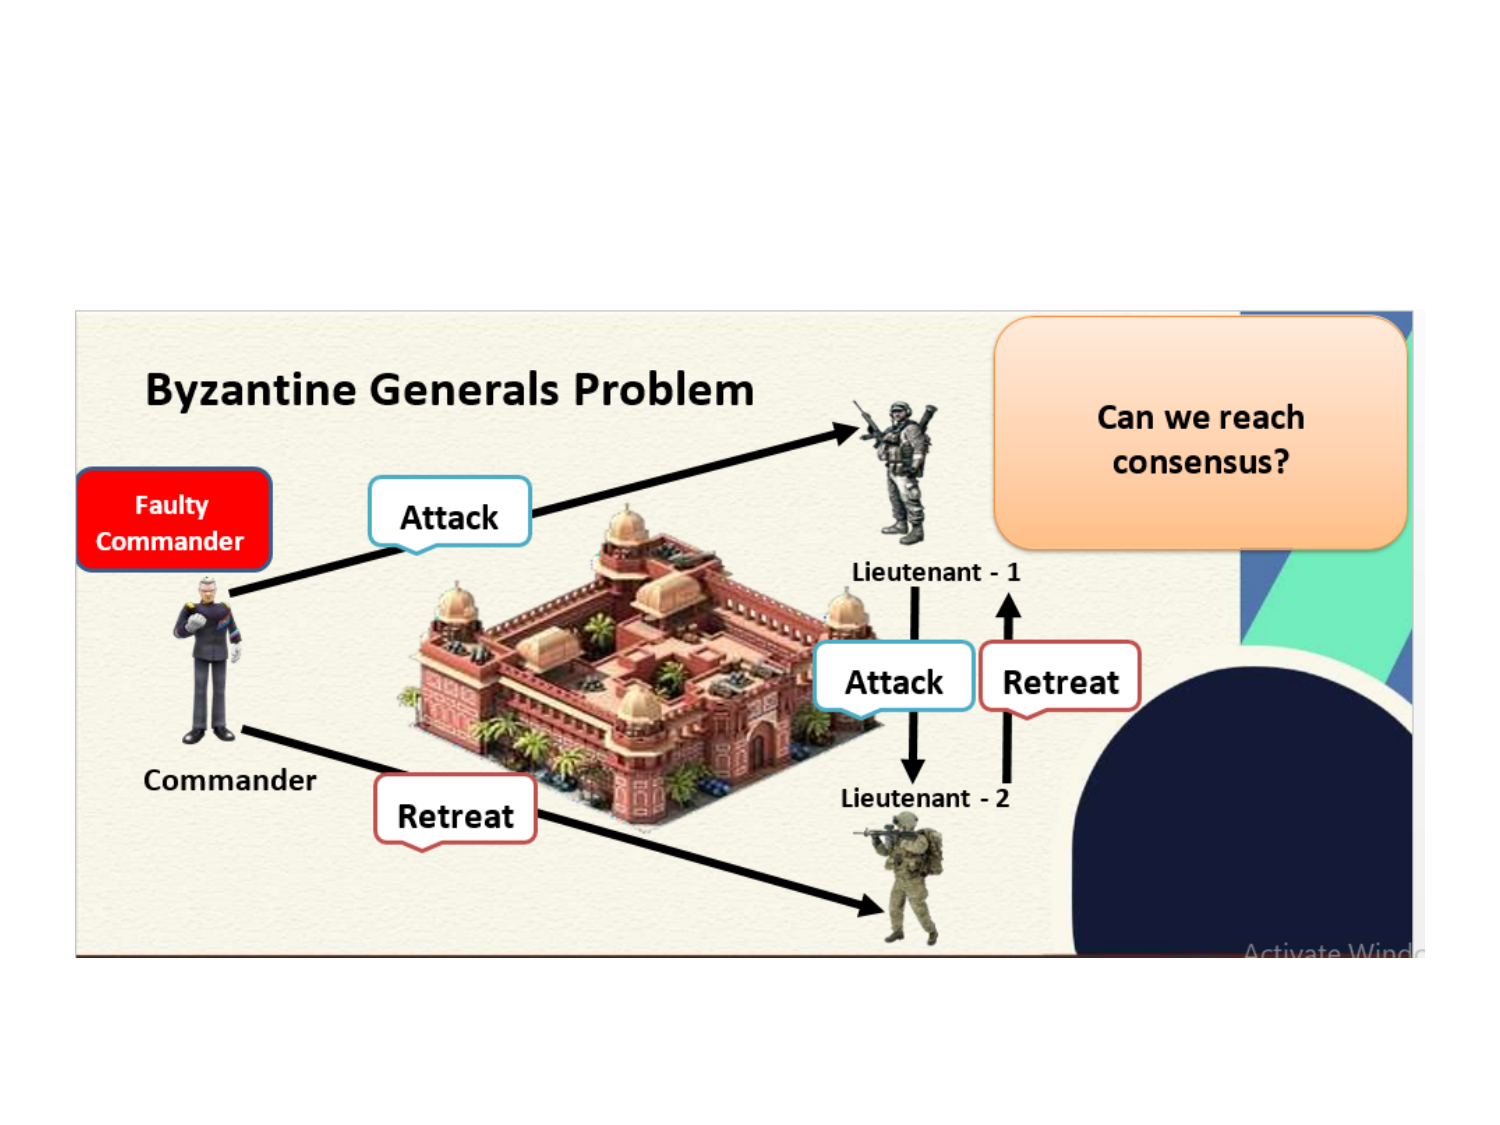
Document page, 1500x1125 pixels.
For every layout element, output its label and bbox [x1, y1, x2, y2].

list [74, 309, 1426, 959]
